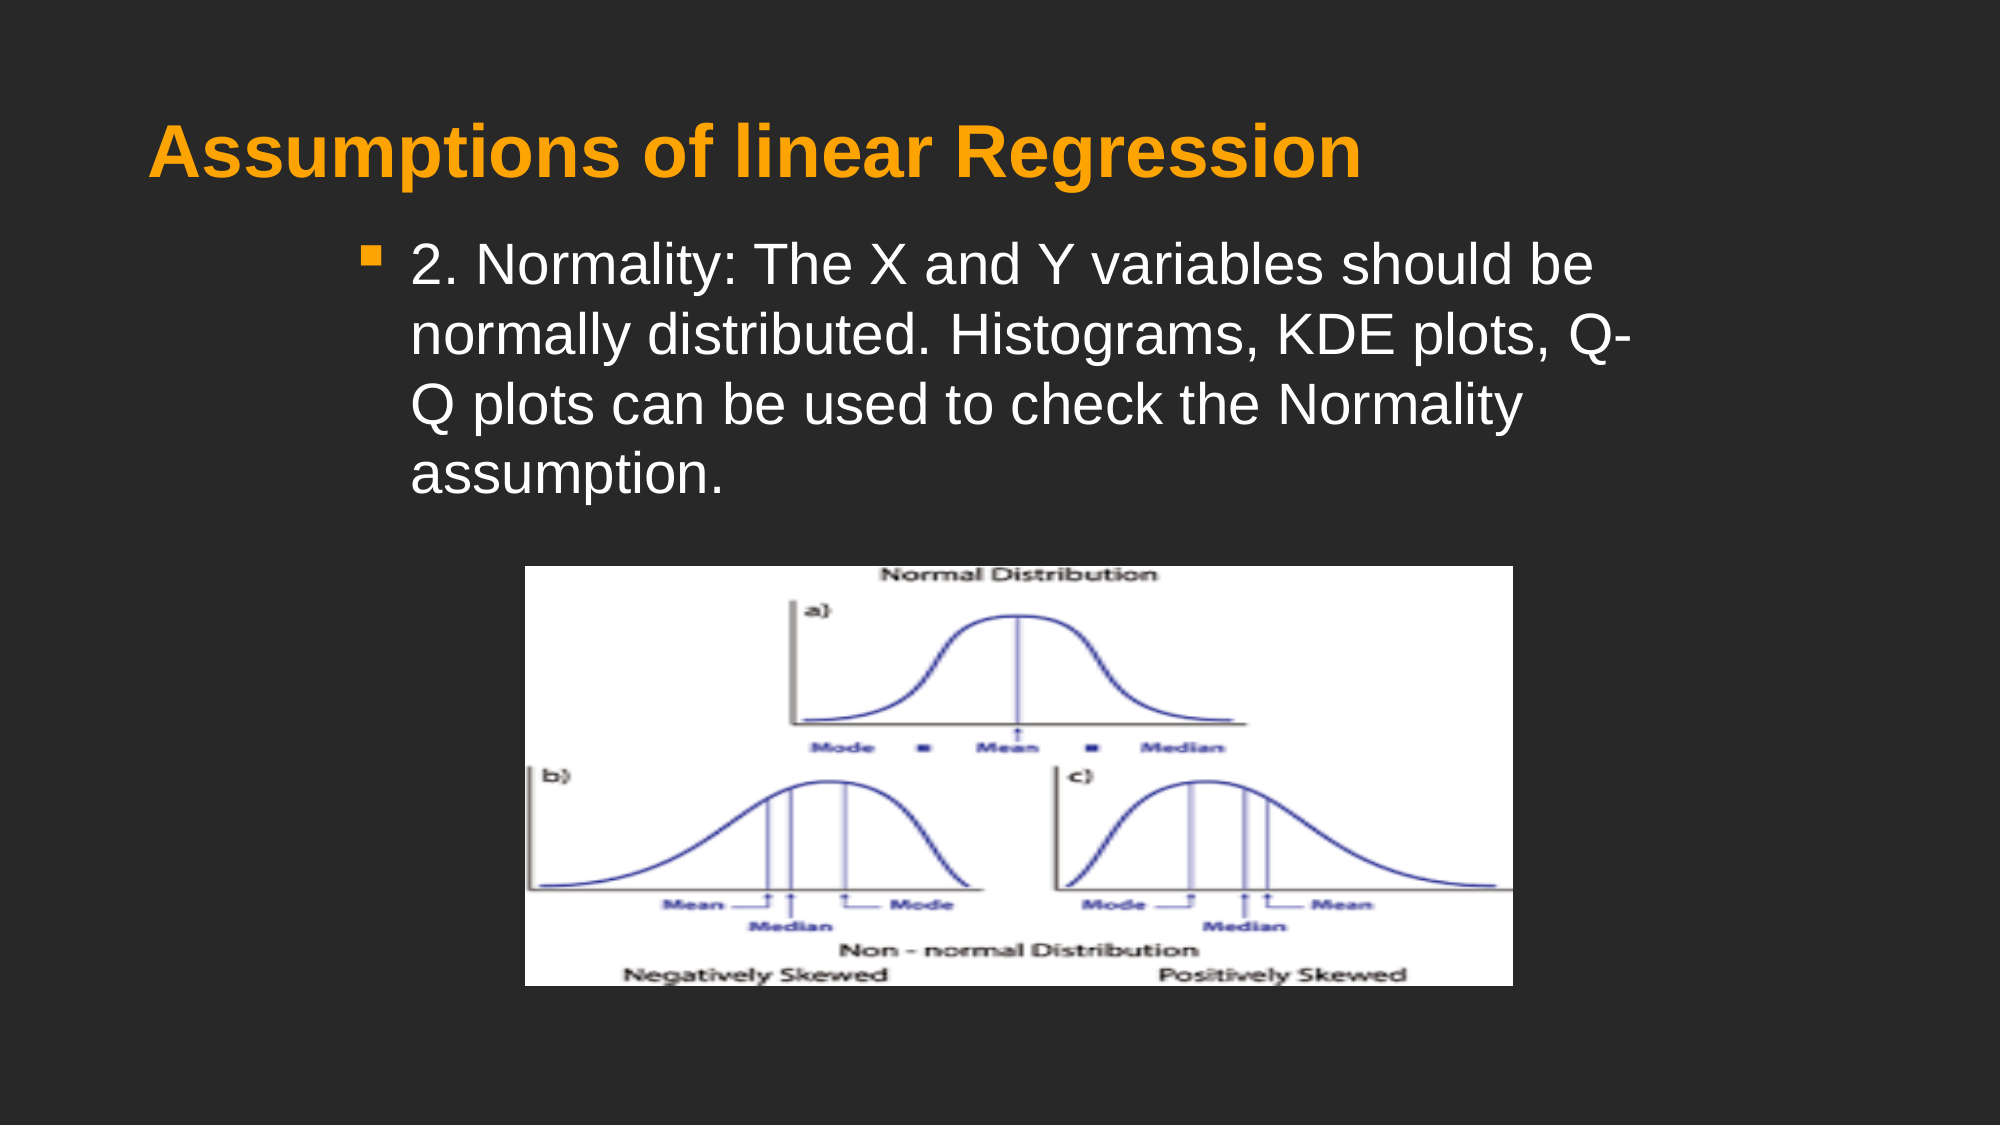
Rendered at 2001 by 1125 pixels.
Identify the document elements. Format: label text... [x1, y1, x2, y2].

list 2. Normality: The X and Y variables should be normally distributed. Histograms, KDE plots, Q-Q plots can be used to check the Normality assumption. [344, 218, 1670, 963]
picture [524, 566, 1513, 986]
title Assumptions of linear Regression [133, 37, 1867, 200]
